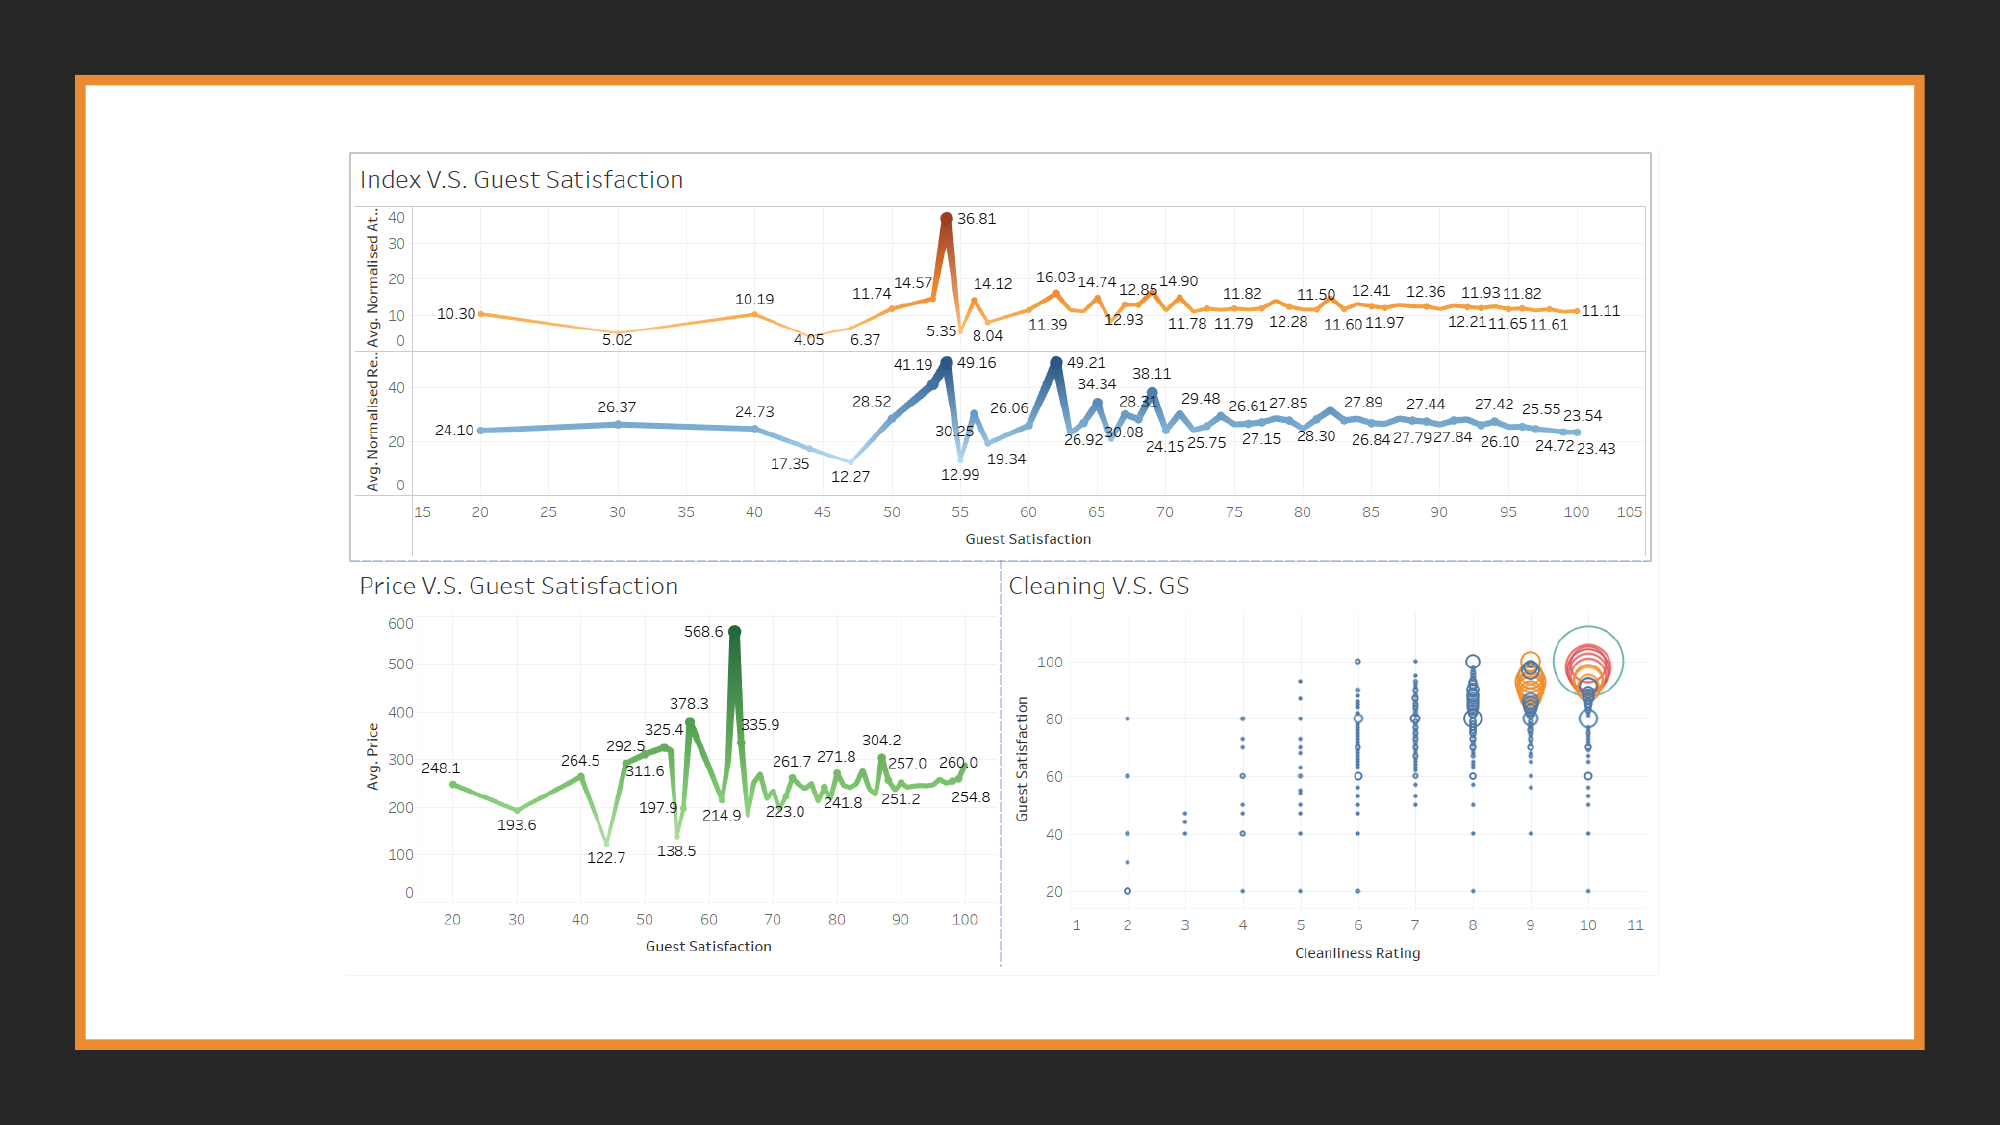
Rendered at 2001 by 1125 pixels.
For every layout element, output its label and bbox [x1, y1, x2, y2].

text_box [74, 74, 1926, 1051]
text_box [0, 0, 2000, 1125]
text_box [84, 84, 1916, 1041]
picture [345, 148, 1660, 976]
